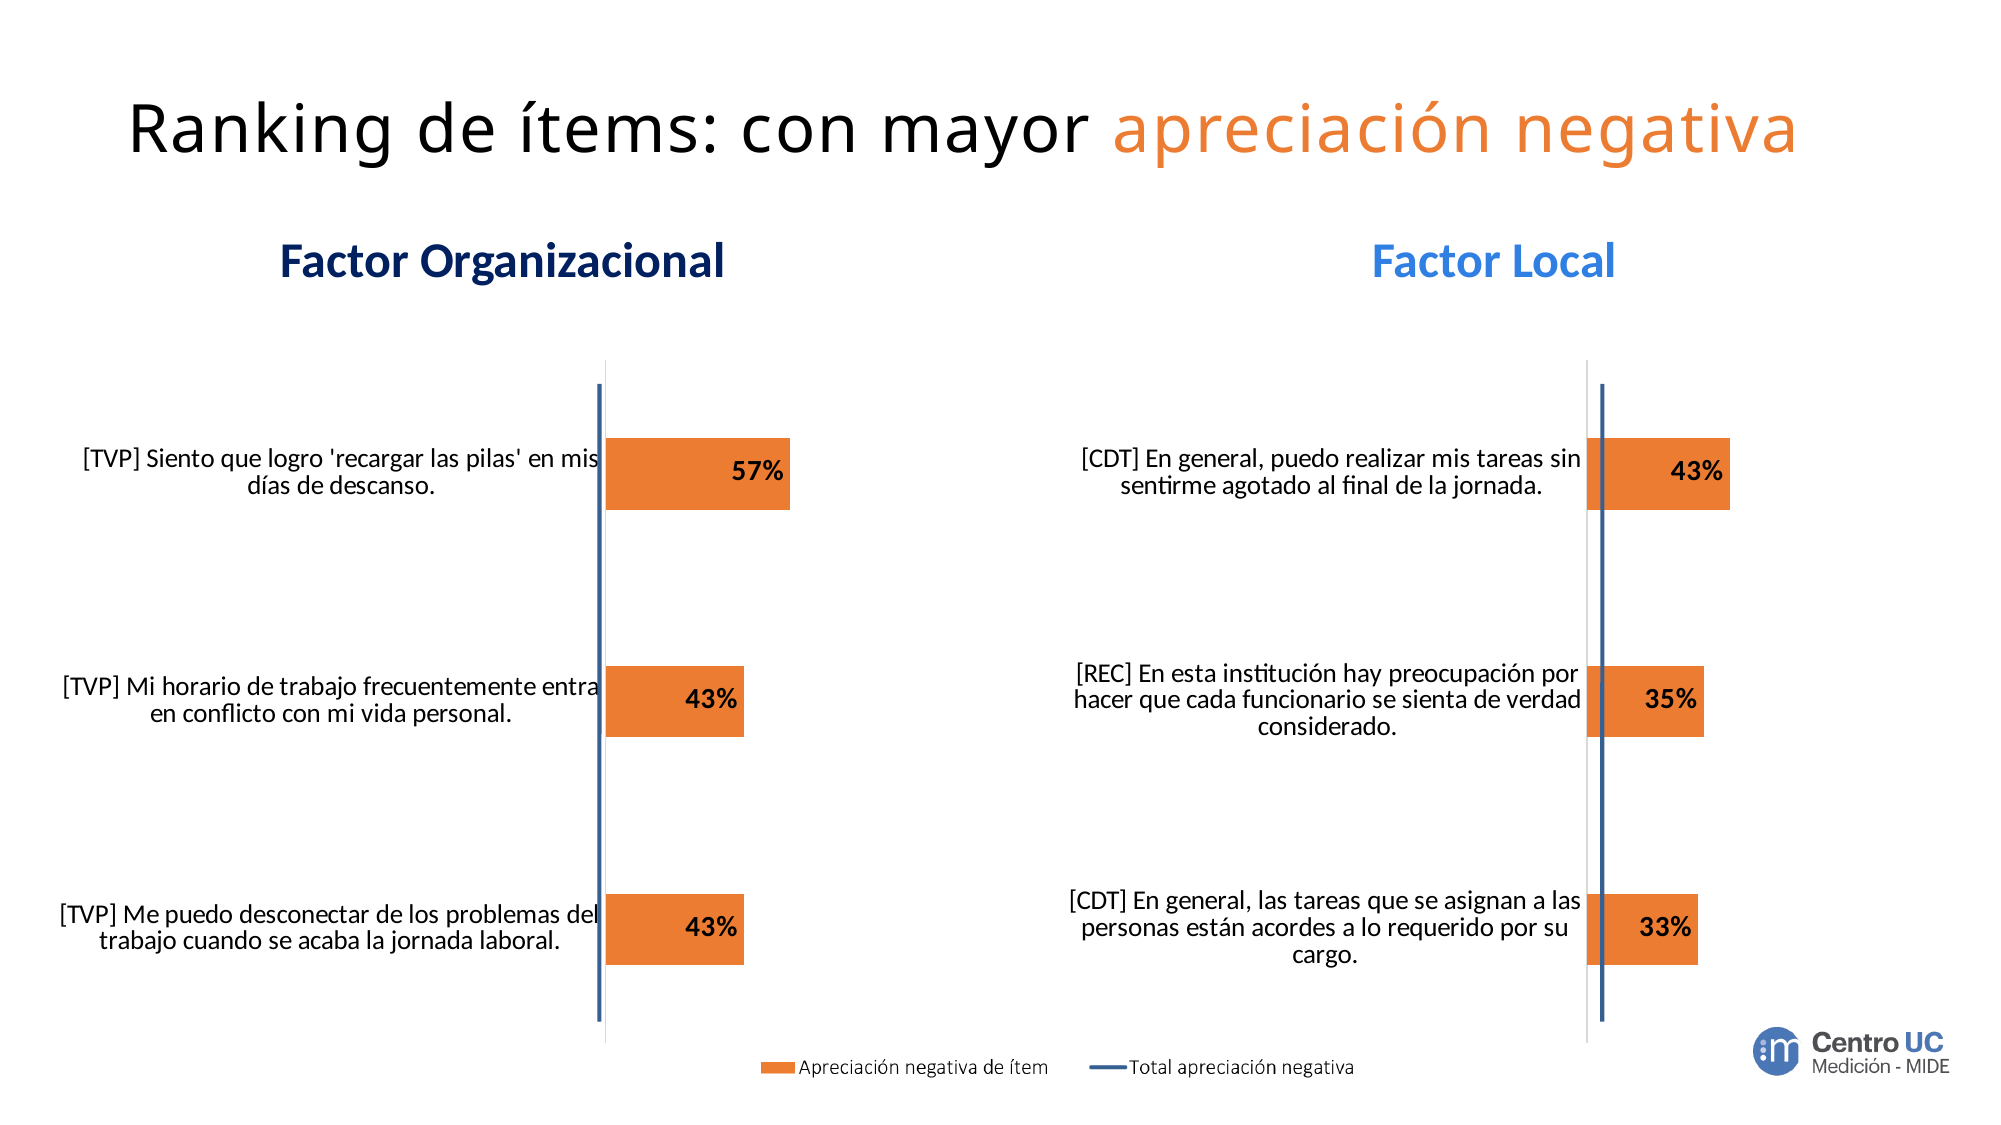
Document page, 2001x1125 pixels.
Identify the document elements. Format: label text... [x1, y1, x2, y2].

picture [753, 1047, 1357, 1085]
picture [1753, 1025, 1951, 1077]
chart [59, 345, 947, 1058]
text_box Factor Local [1116, 236, 1873, 287]
text_box Factor Organizacional [124, 236, 882, 287]
title Ranking de ítems: con mayor apreciación negativa [127, 51, 1895, 211]
chart [1050, 345, 1938, 1058]
